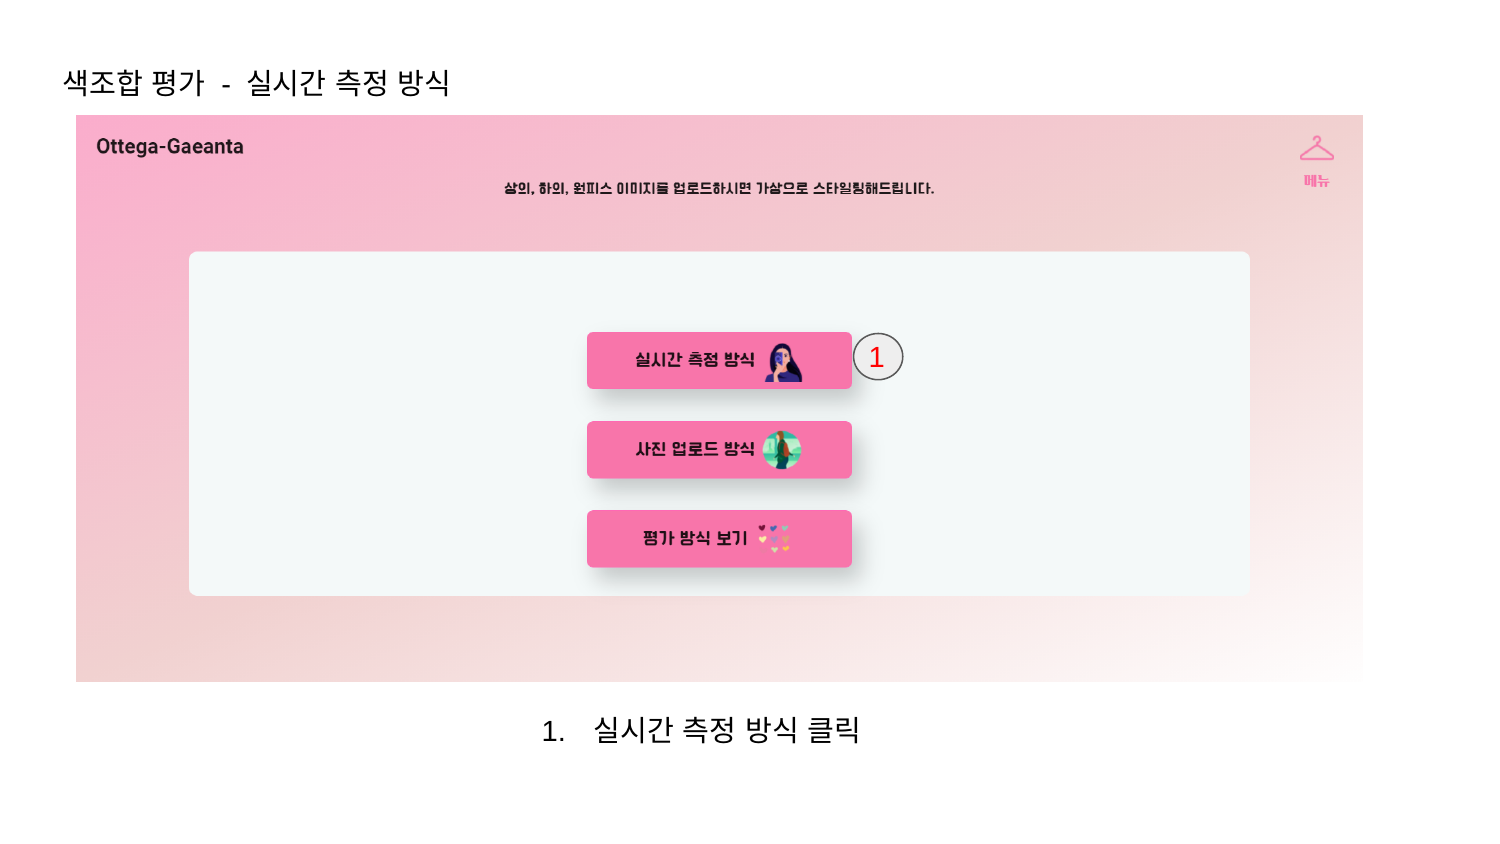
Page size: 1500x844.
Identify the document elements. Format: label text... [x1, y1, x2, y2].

text_box 색조합 평가 - 실시간 측정 방식 [47, 50, 999, 115]
text_box 실시간 측정 방식 클릭 [503, 697, 1363, 763]
picture [75, 115, 1363, 683]
